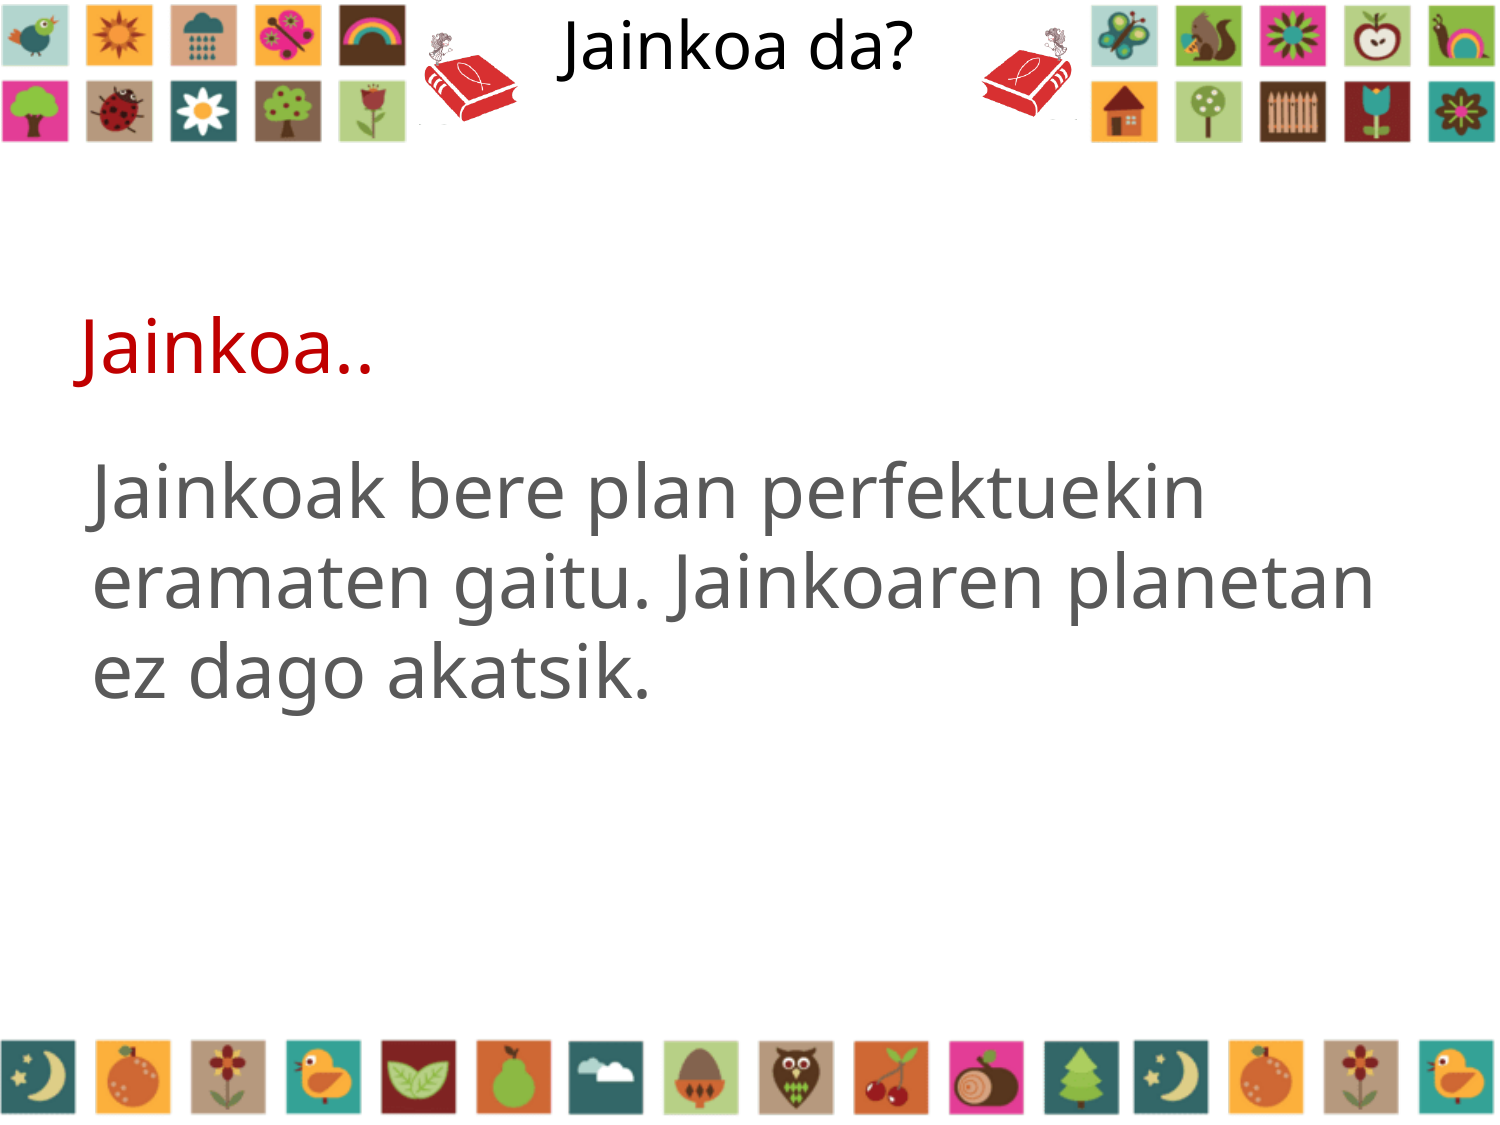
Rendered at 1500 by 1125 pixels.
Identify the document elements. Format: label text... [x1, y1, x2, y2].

picture [950, 3, 1500, 150]
text_box Jainkoa da? [414, 0, 1080, 91]
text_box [0, 1028, 1500, 1118]
picture [0, 3, 550, 150]
text_box Jainkoa.. [64, 290, 1412, 396]
text_box Jainkoak bere plan perfektuekin eramaten gaitu. Jainkoaren planetan ez dago akatsik. [76, 436, 1424, 722]
